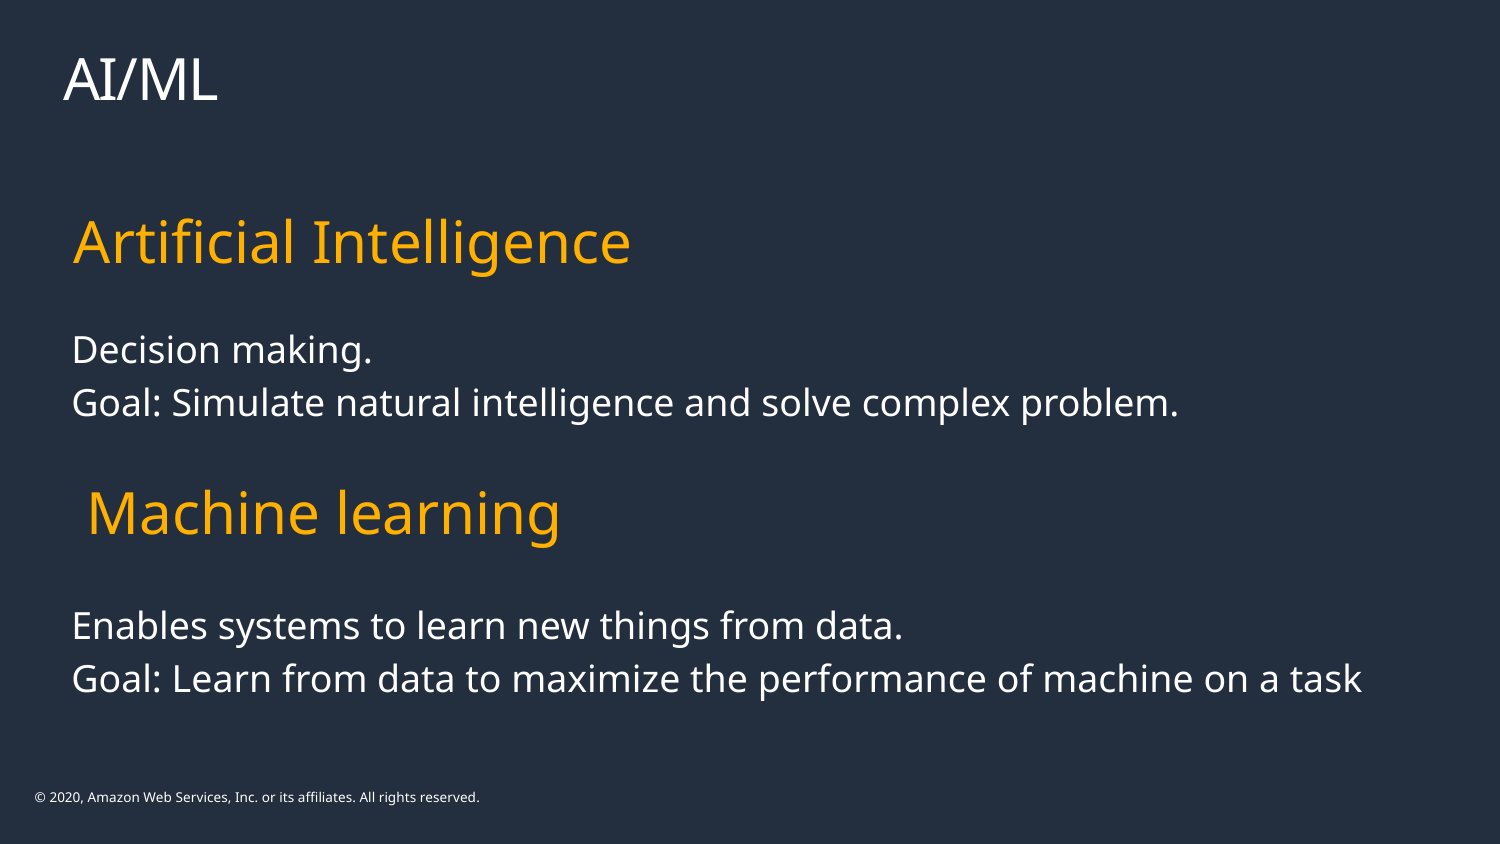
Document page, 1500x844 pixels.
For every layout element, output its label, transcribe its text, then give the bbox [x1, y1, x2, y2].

text_box Artificial Intelligence [43, 189, 713, 300]
text_box Machine learning [56, 460, 726, 542]
title AI/ML [33, 18, 832, 147]
text_box Enables systems to learn new things from data. Goal: Learn from data to maximize the performance of machine on a task [56, 542, 1380, 737]
text_box Decision making. Goal: Simulate natural intelligence and solve complex problem. [56, 266, 1236, 461]
